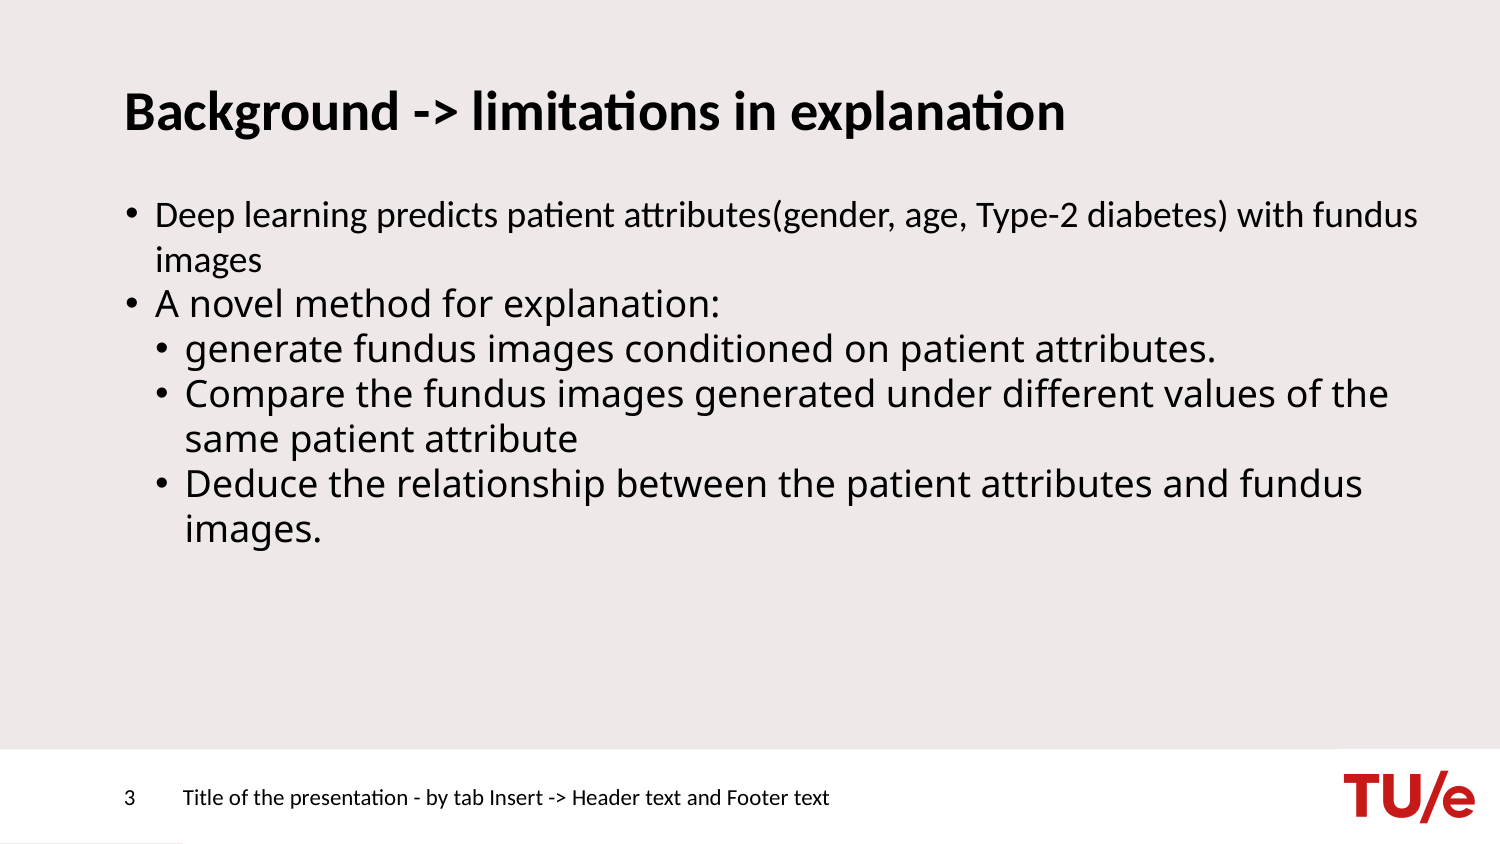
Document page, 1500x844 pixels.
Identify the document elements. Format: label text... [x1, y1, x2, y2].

list Deep learning predicts patient attributes(gender, age, Type-2 diabetes) with fundus images A novel method for explanation: generate fundus images conditioned on patient attributes. Compare the fundus images generated under different values of the same patient attribute Deduce the relationship between the patient attributes and fundus images. [96, 189, 1448, 719]
picture [1339, 749, 1500, 844]
slide_number 3 [0, 749, 183, 844]
title Background -> limitations in explanation [124, 85, 1364, 174]
footer Title of the presentation - by tab Insert -> Header text and Footer text [183, 749, 1339, 844]
